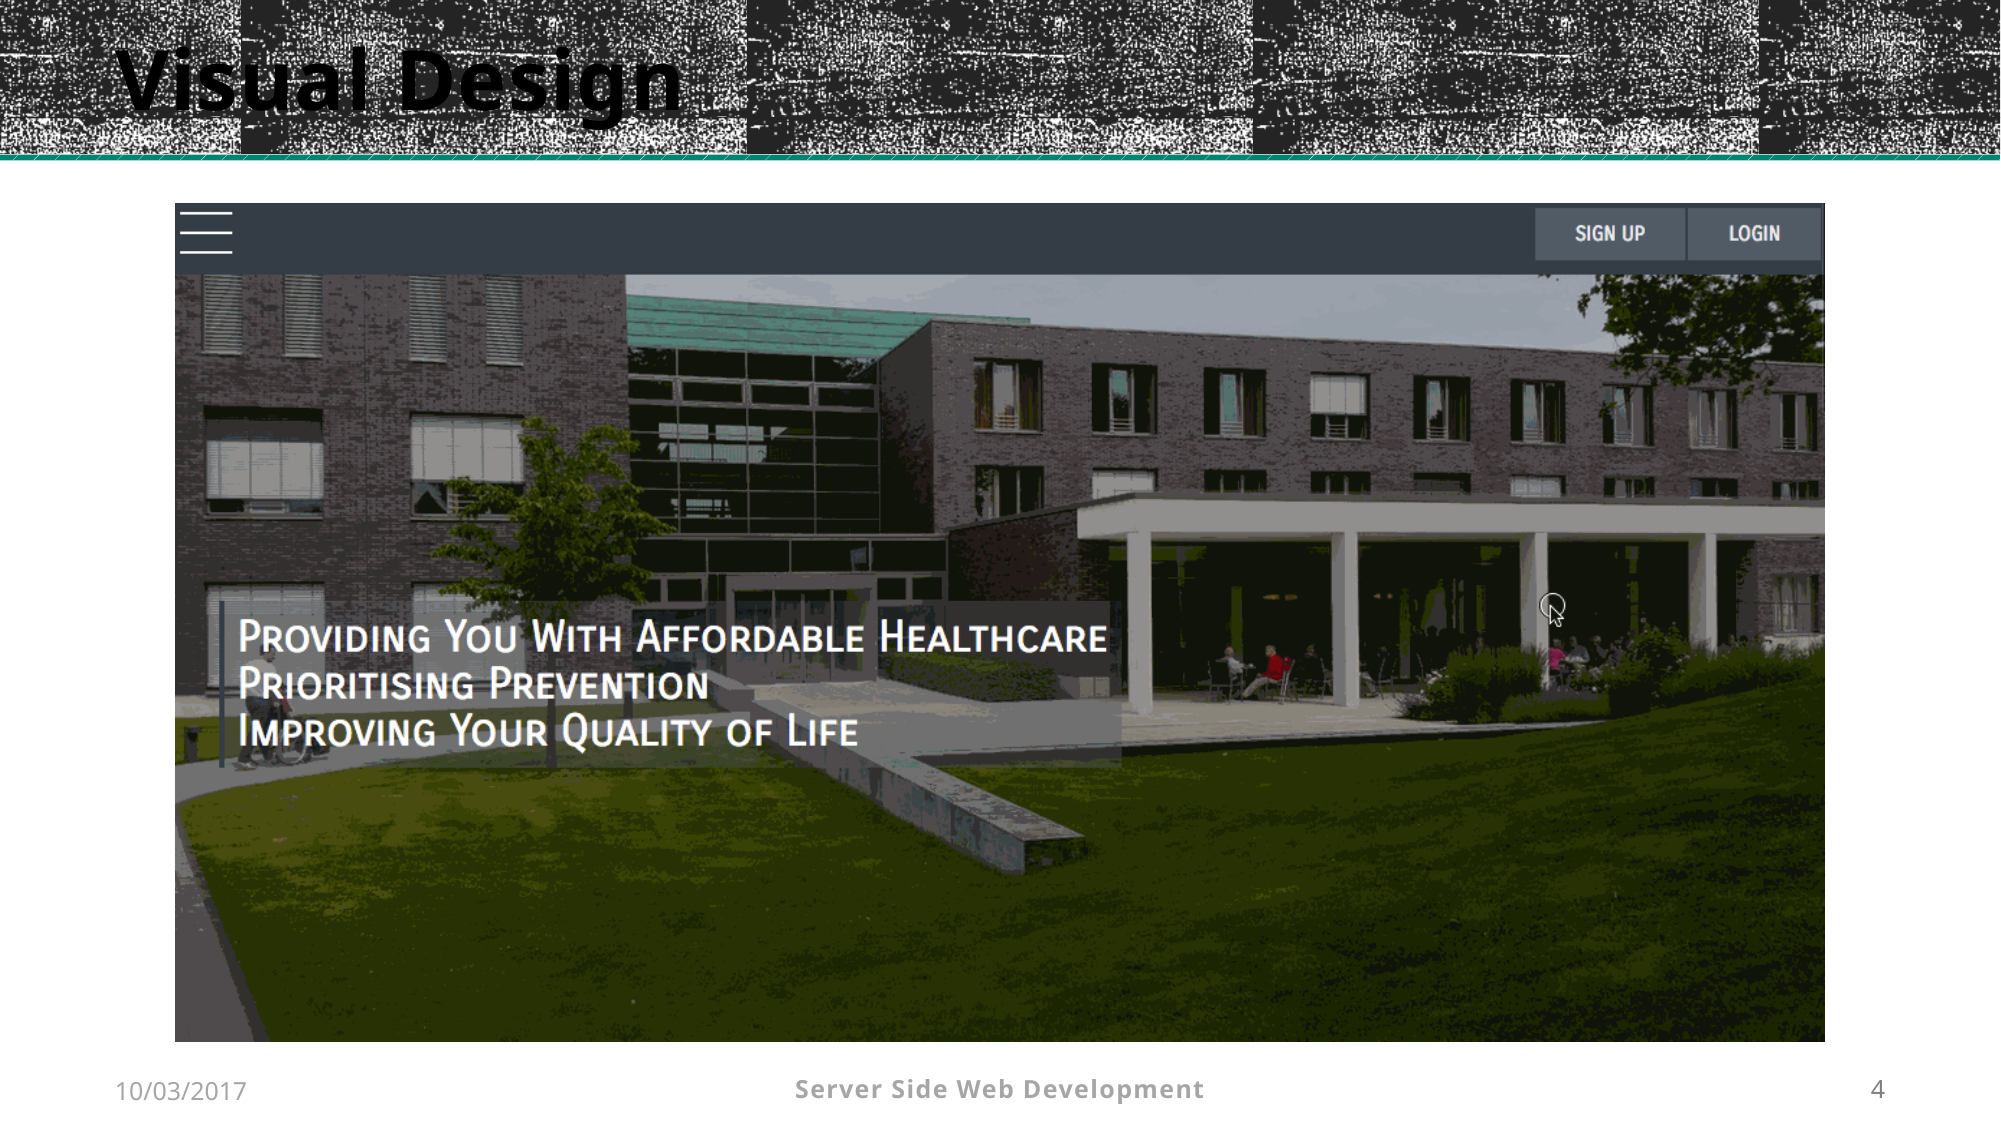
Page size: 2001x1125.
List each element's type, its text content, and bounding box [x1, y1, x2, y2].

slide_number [99, 1060, 567, 1120]
title Visual Design [0, 0, 2000, 154]
slide_number 3 [1433, 1060, 1900, 1120]
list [174, 202, 1826, 1042]
